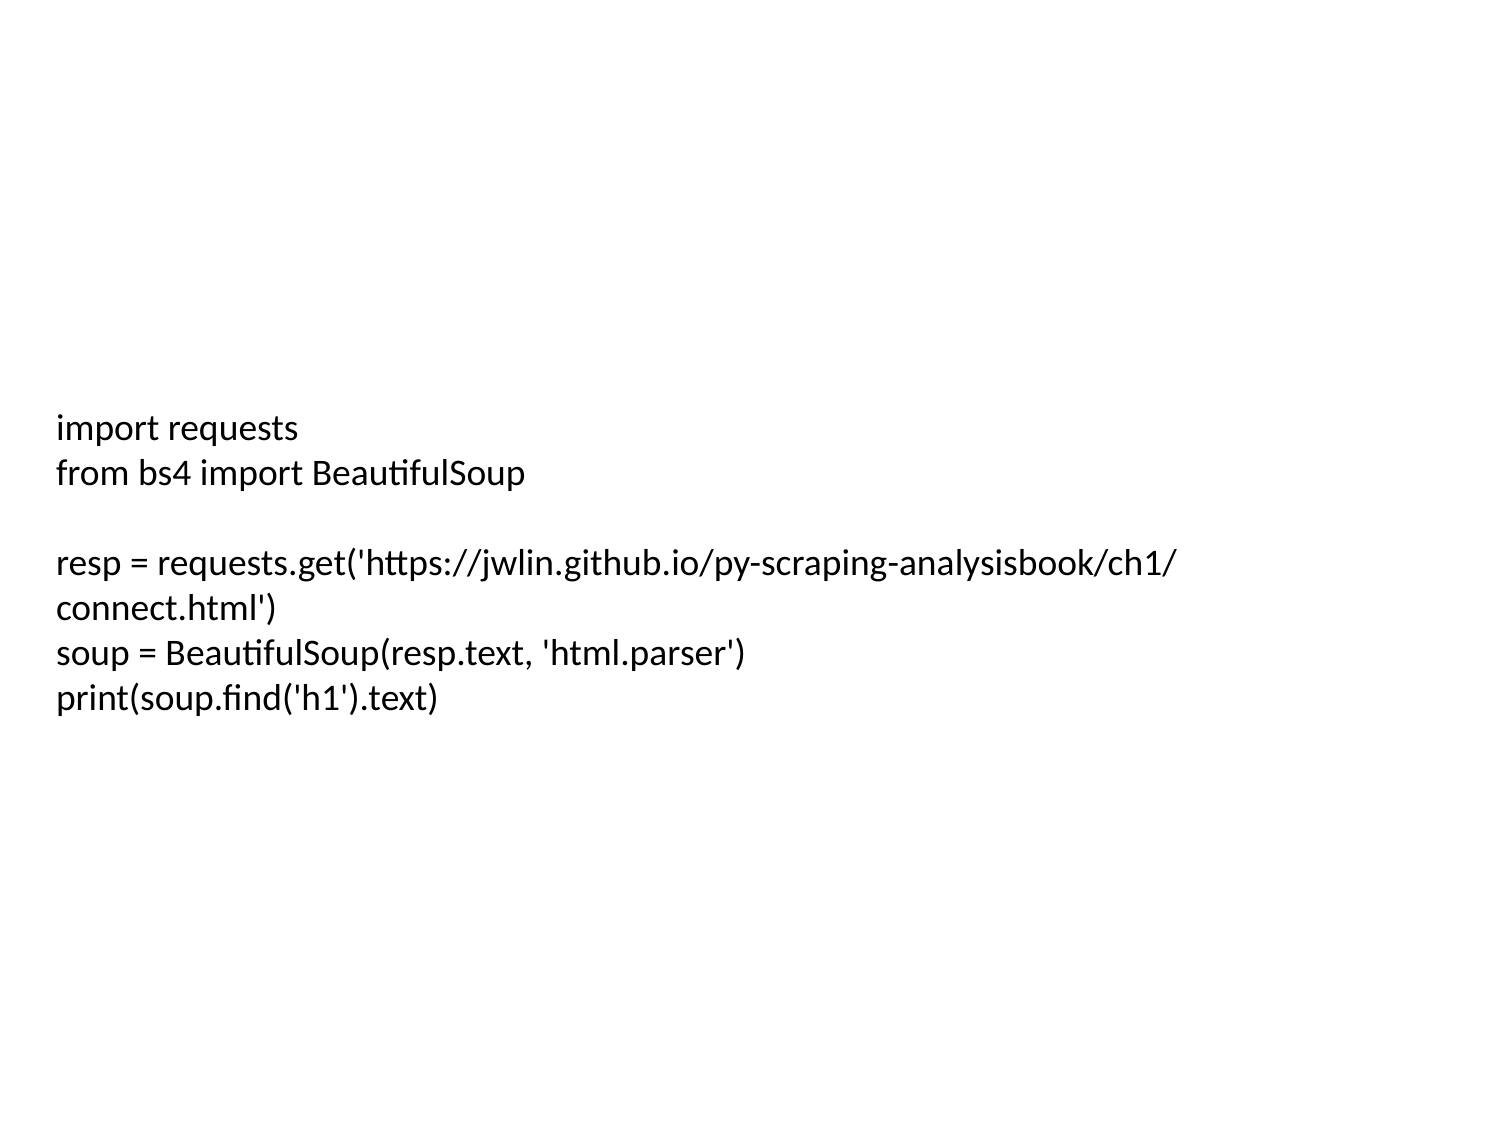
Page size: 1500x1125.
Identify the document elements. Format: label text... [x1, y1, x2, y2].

text_box import requests from bs4 import BeautifulSoup resp = requests.get('https://jwlin.github.io/py-scraping-analysisbook/ch1/connect.html') soup = BeautifulSoup(resp.text, 'html.parser') print(soup.find('h1').text) [41, 395, 1412, 726]
